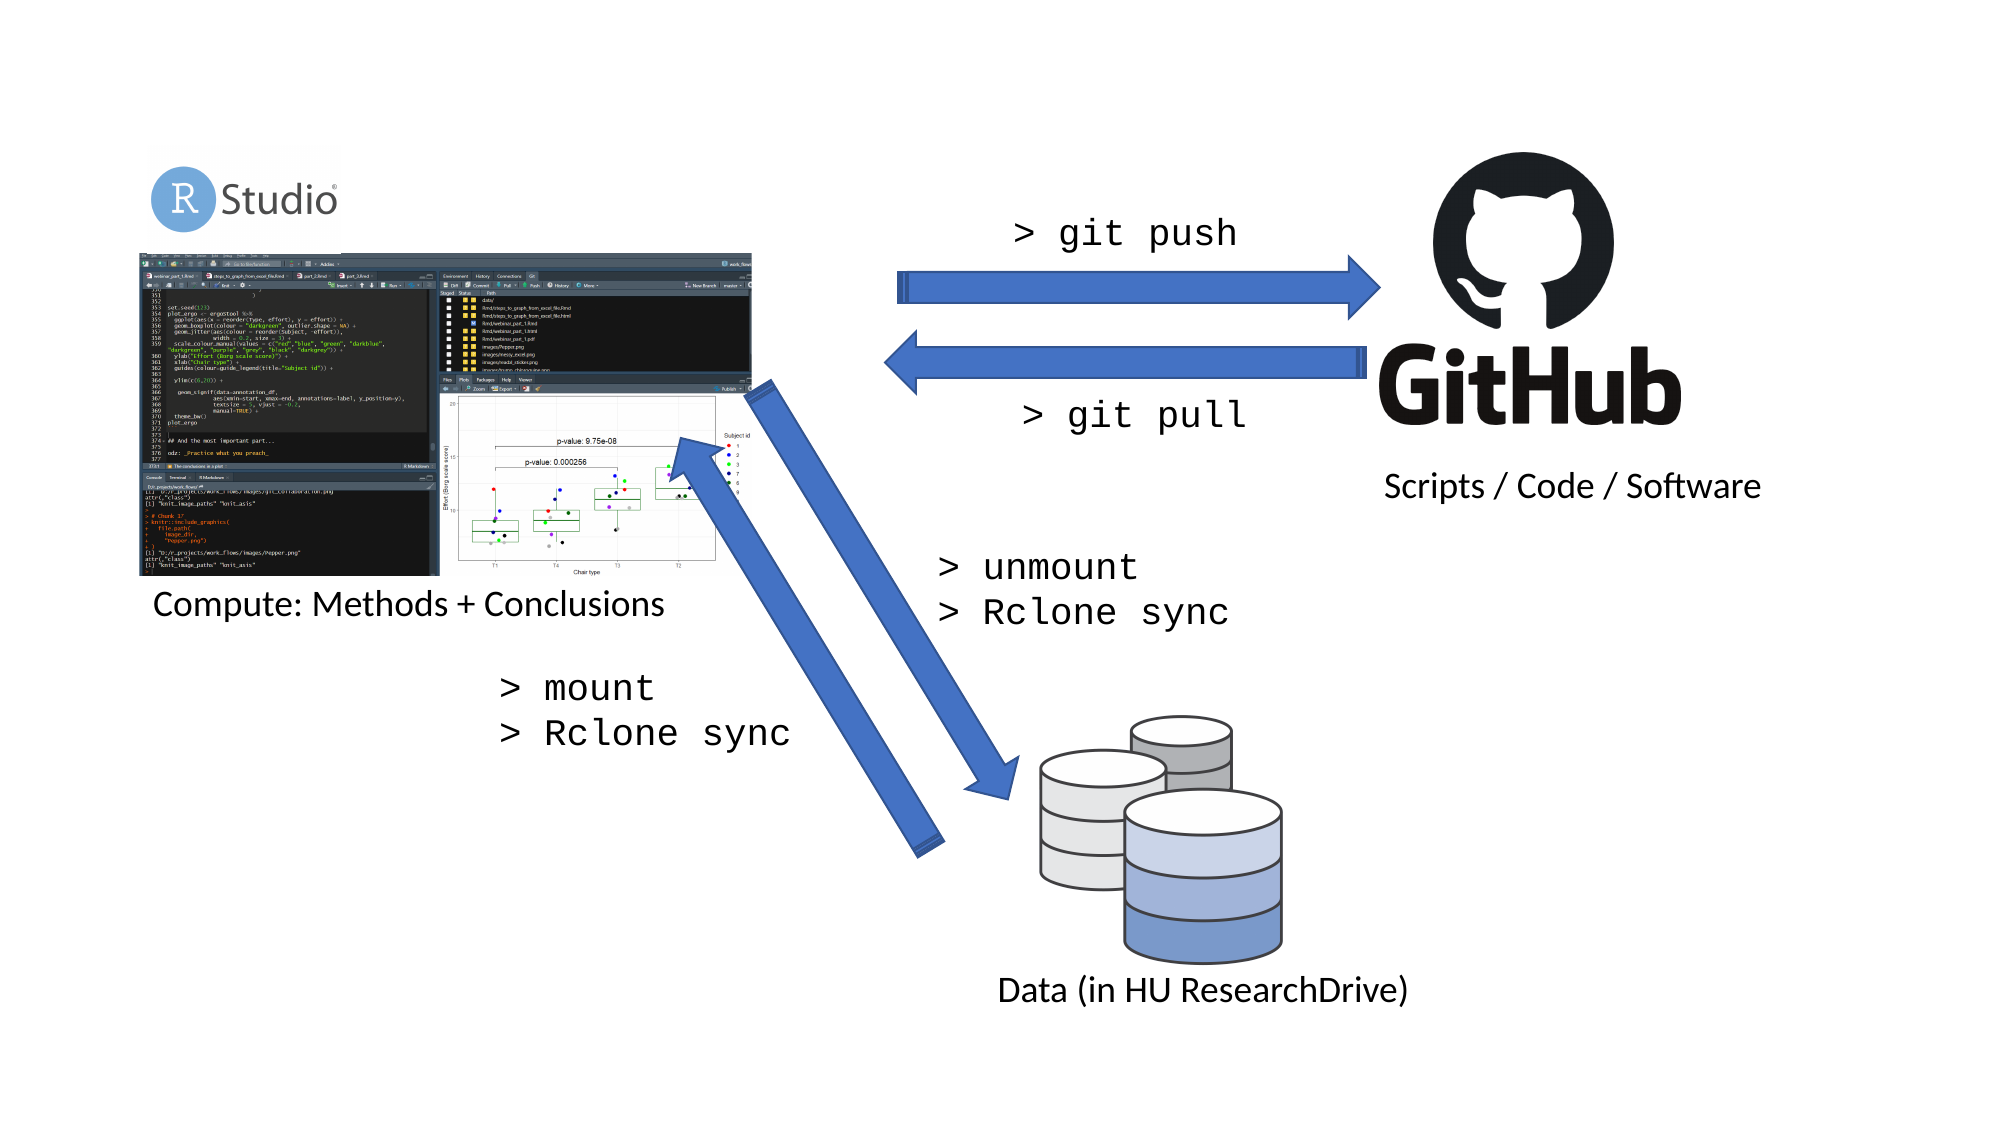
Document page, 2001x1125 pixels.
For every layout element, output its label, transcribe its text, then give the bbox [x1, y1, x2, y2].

text_box [745, 523, 946, 859]
text_box > git pull [1007, 382, 1262, 443]
text_box Compute: Methods + Conclusions [138, 571, 681, 632]
picture [1013, 692, 1309, 989]
text_box Data (in HU ResearchDrive) [982, 957, 1425, 1018]
text_box > unmount > Rclone sync [923, 534, 1246, 640]
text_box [139, 145, 752, 576]
text_box Scripts / Code / Software [1369, 454, 1778, 514]
text_box > git push [998, 200, 1253, 260]
text_box [897, 254, 1379, 321]
text_box > mount > Rclone sync [484, 655, 807, 761]
picture [1379, 152, 1681, 425]
text_box [883, 329, 1367, 396]
text_box [752, 378, 1013, 801]
